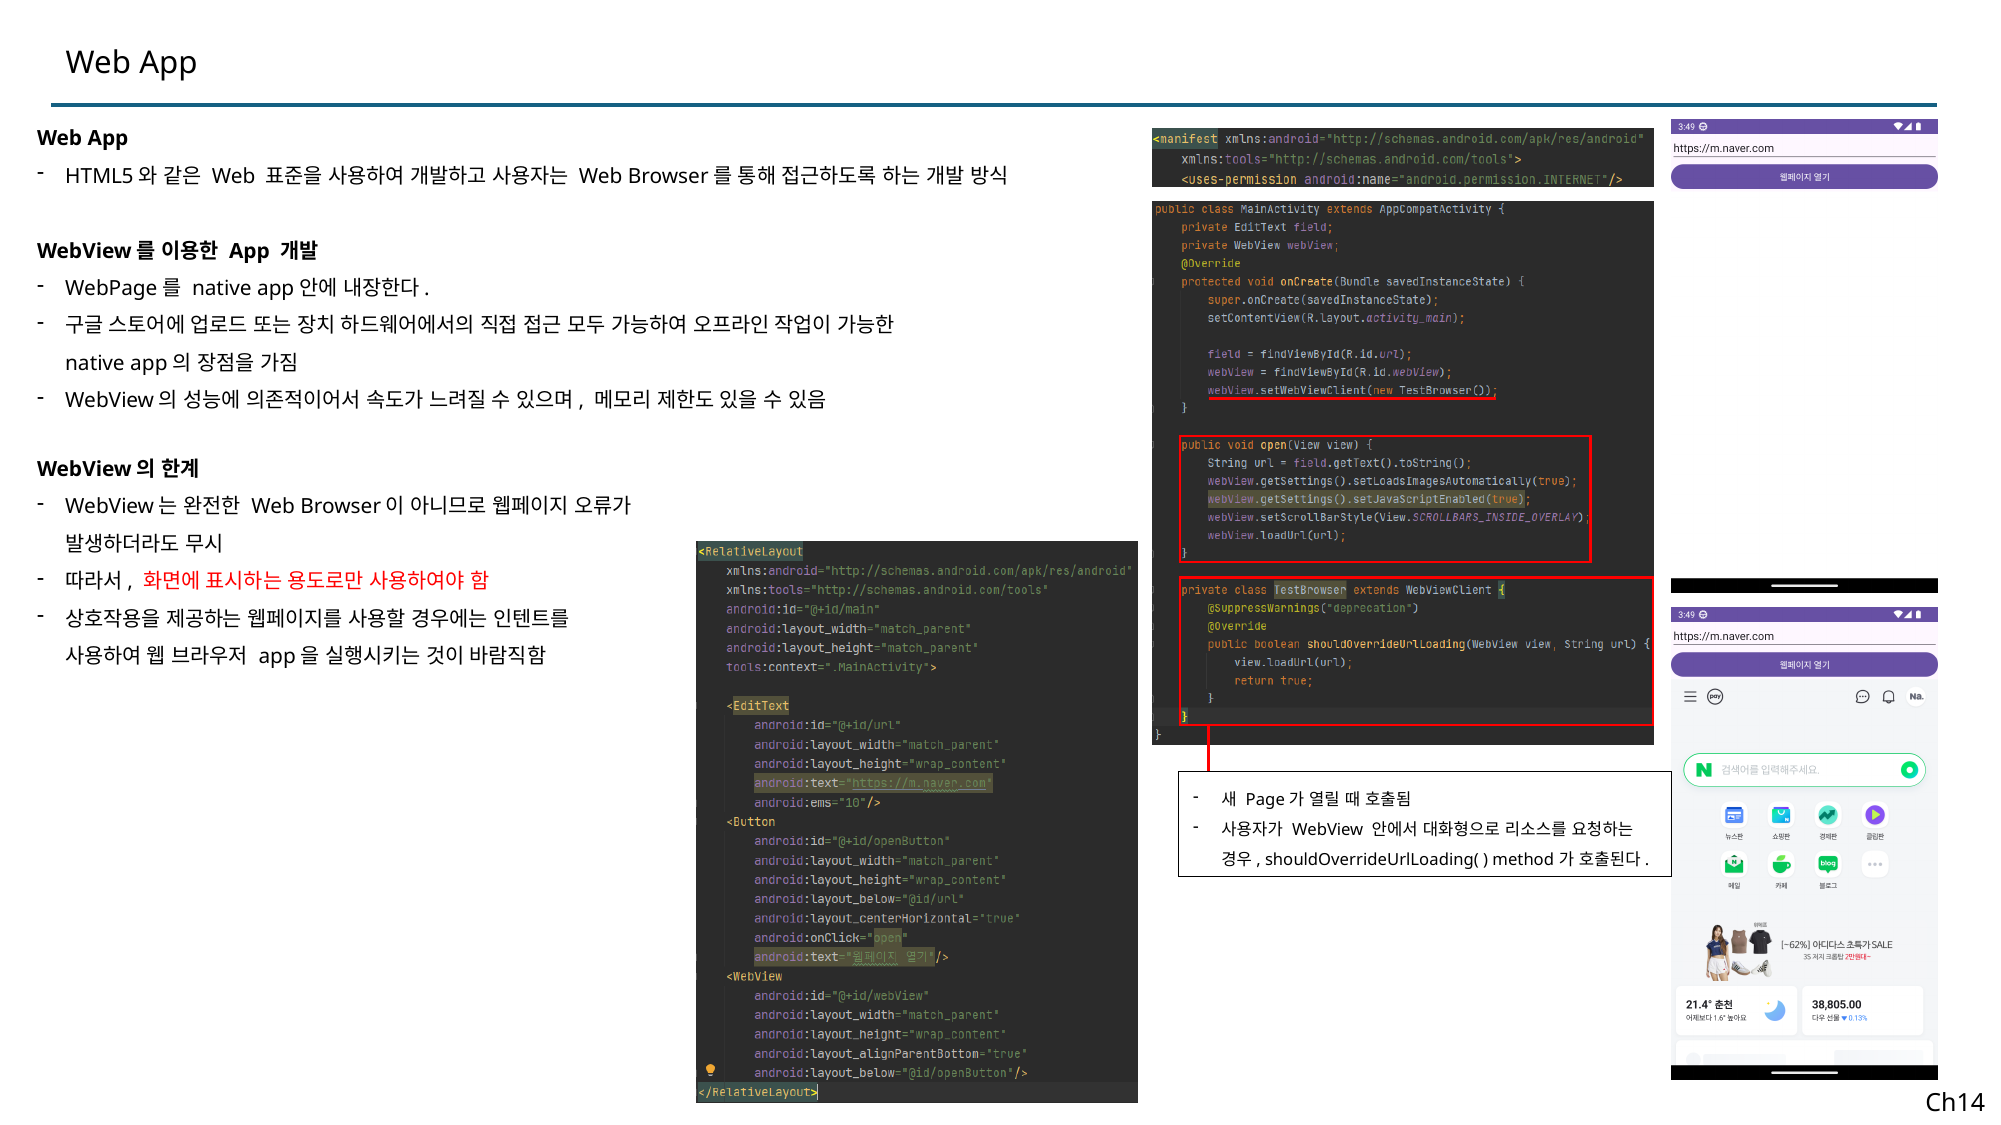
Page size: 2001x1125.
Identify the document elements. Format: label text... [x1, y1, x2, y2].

picture [696, 541, 1139, 1103]
text_box Ch14 [1883, 1079, 2000, 1125]
text_box Web App [50, 34, 697, 87]
picture [1671, 119, 1938, 593]
picture [1152, 200, 1654, 745]
picture [1671, 606, 1938, 1081]
text_box Web App HTML5와 같은 Web 표준을 사용하여 개발하고 사용자는 Web Browser를 통해 접근하도록 하는 개발 방식 WebView를 이용한 App 개발 WebPage를 native app안에 내장한다. 구글 스토어에 업로드 또는 장치 하드웨어에서의 직접 접근 모두 가능하여 오프라인 작업이 가능한 native app의 장점을 가짐 WebView의 성능에 의존적이어서 속도가 느려질 수 있으며, 메모리 제한도 있을 수 있음 [22, 105, 1080, 420]
picture [1152, 128, 1654, 187]
text_box 새 Page가 열릴 때 호출됨 사용자가 WebView 안에서 대화형으로 리소스를 요청하는 경우, shouldOverrideUrlLoading( ) method가 호출된다. [1178, 771, 1671, 877]
text_box WebView의 한계 WebView는 완전한 Web Browser이 아니므로 웹페이지 오류가 발생하더라도 무시 따라서, 화면에 표시하는 용도로만 사용하여야 함 상호작용을 제공하는 웹페이지를 사용할 경우에는 인텐트를 사용하여 웹 브라우저 app을 실행시키는 것이 바람직함 [22, 435, 669, 675]
